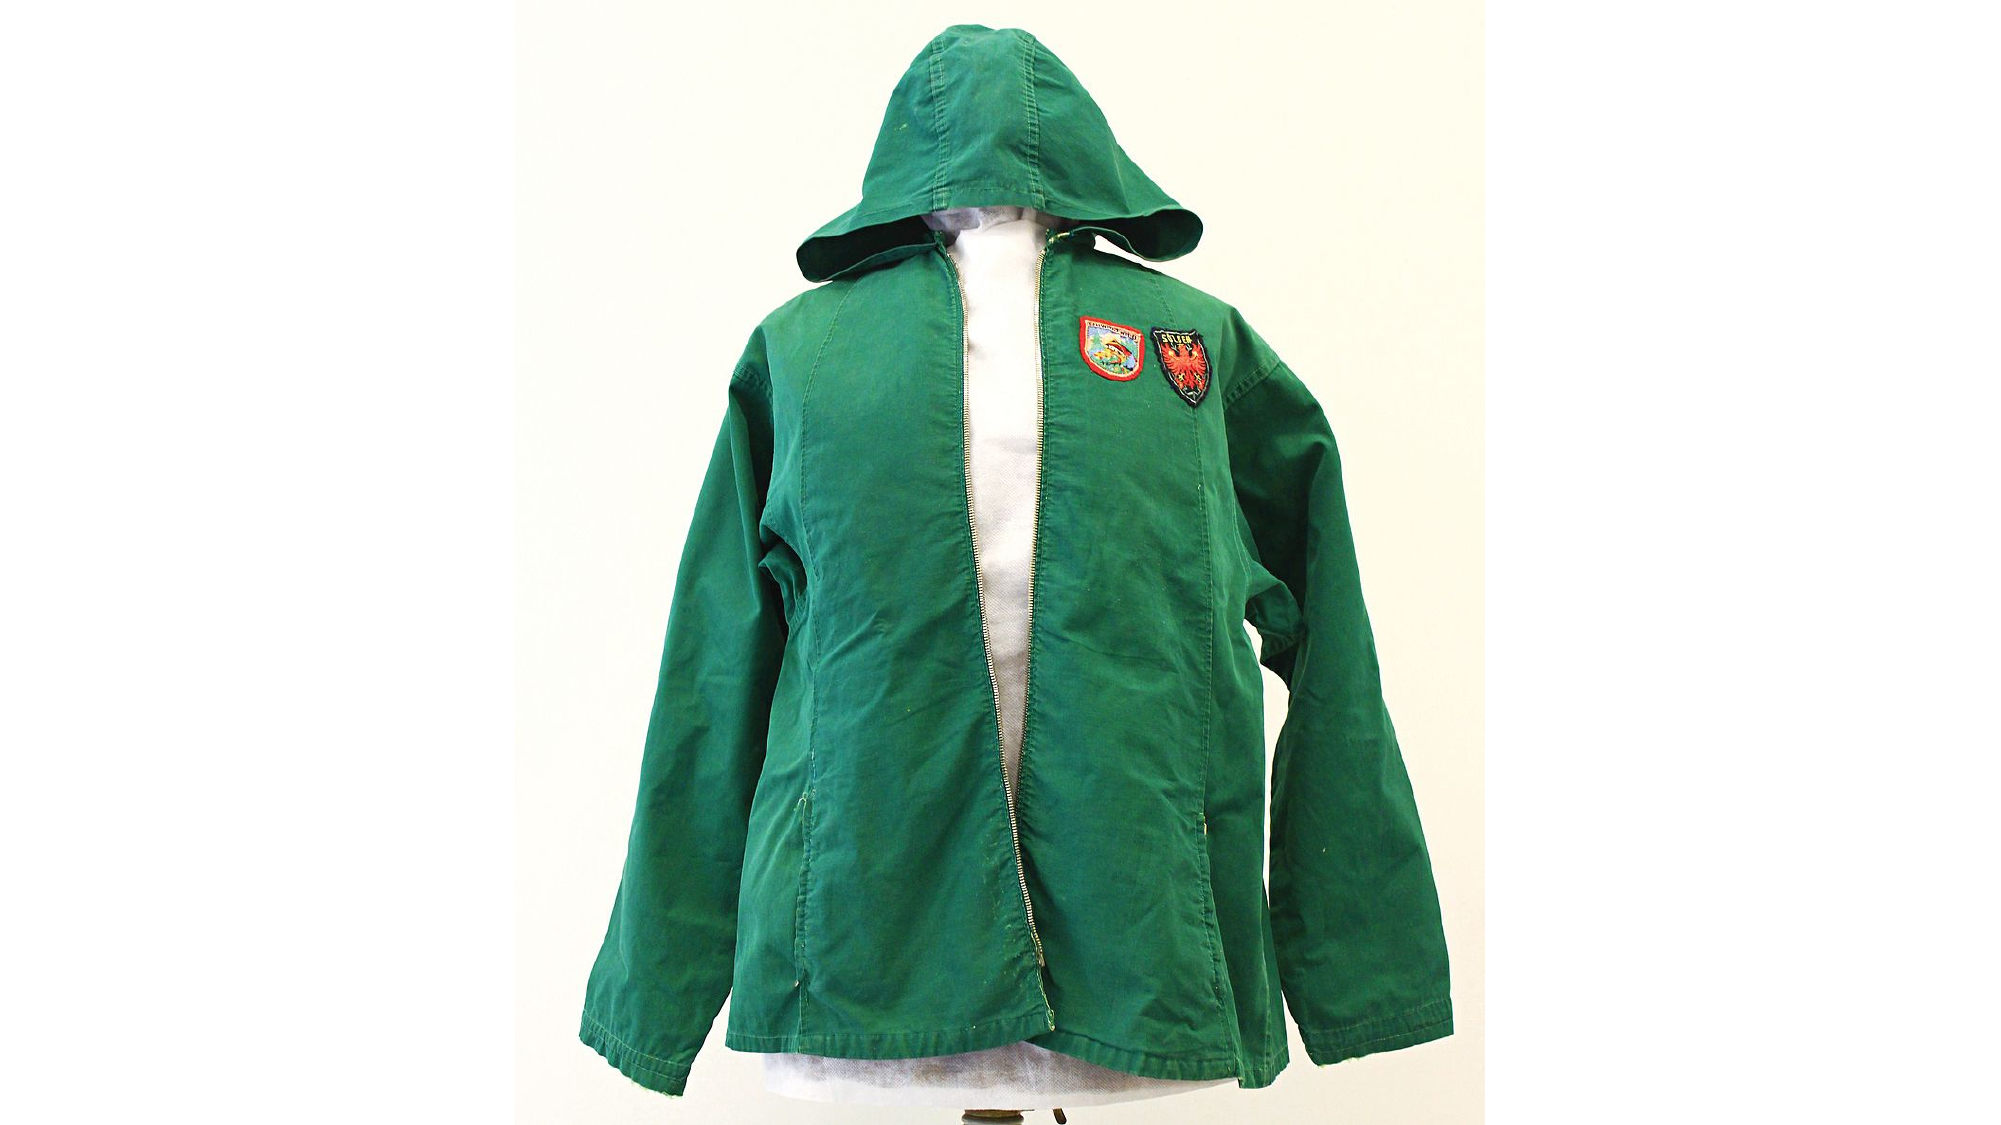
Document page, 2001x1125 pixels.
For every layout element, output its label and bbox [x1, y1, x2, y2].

picture [515, 0, 1485, 1125]
